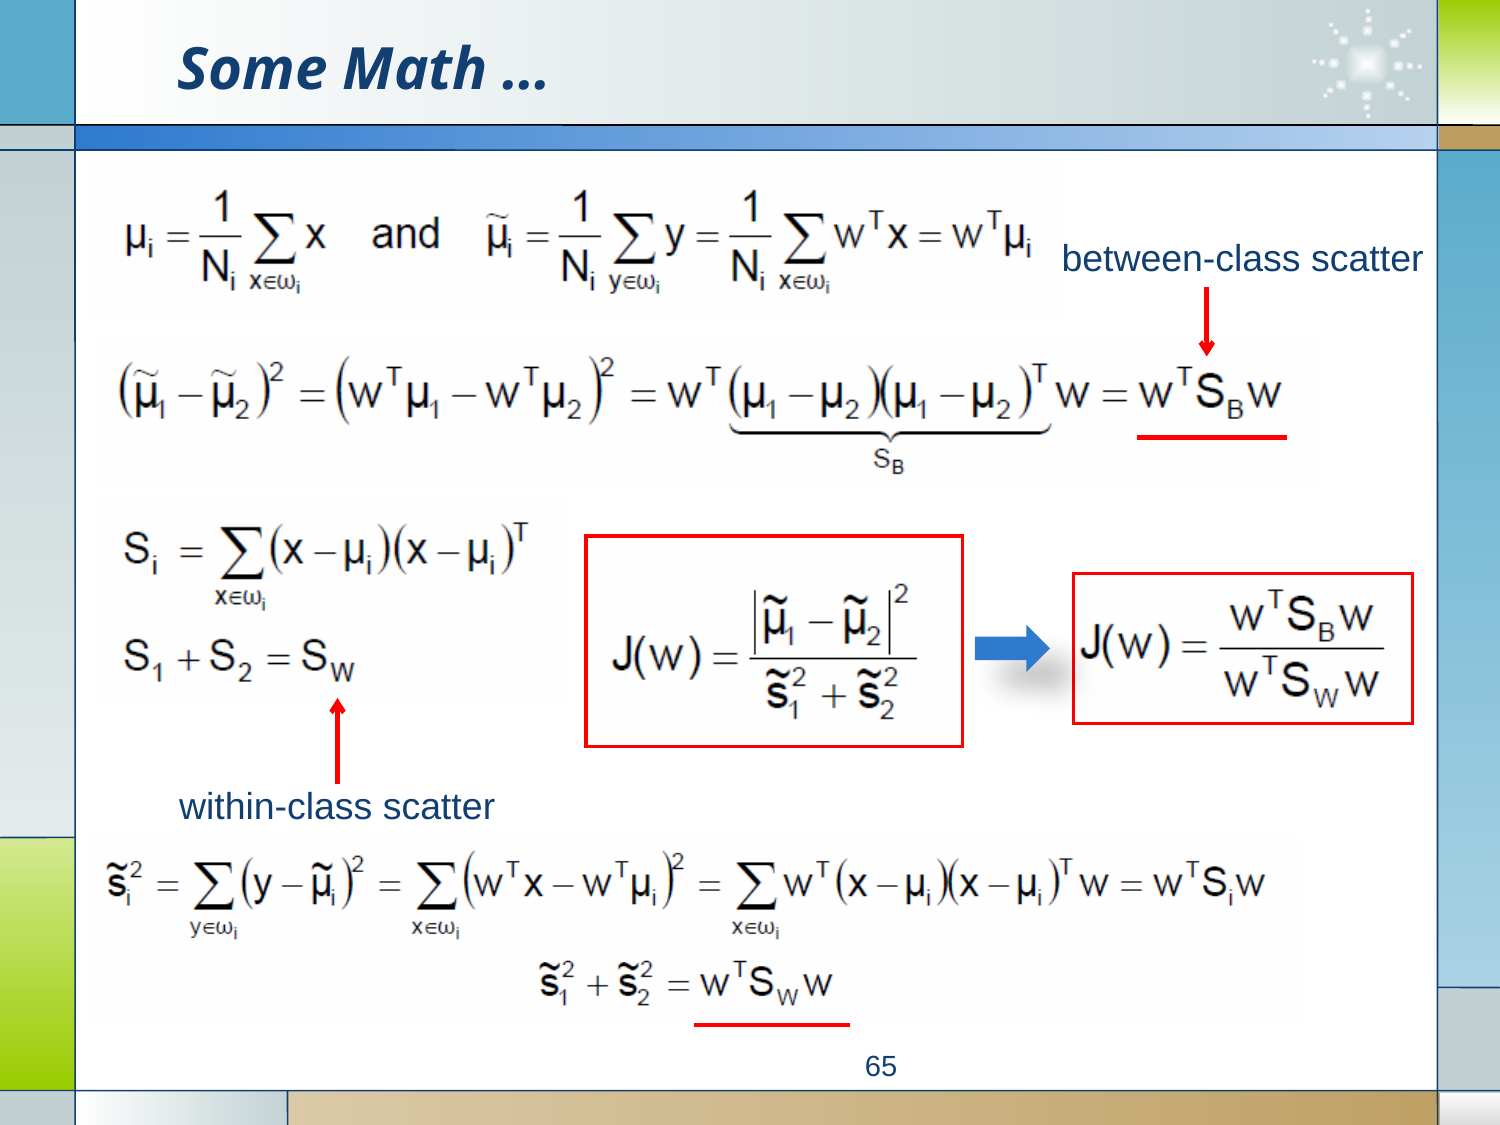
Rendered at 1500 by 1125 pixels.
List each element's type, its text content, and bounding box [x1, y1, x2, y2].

text_box within-class scatter [164, 774, 511, 835]
title Some Math … [162, 19, 1263, 113]
picture [99, 337, 1316, 490]
text_box [972, 622, 1053, 674]
text_box between-class scatter [1065, 226, 1439, 287]
picture [87, 837, 1301, 1023]
picture [87, 162, 1062, 319]
slide_number 65 [562, 1039, 913, 1081]
picture [1074, 574, 1412, 723]
picture [99, 499, 566, 704]
picture [587, 537, 962, 746]
